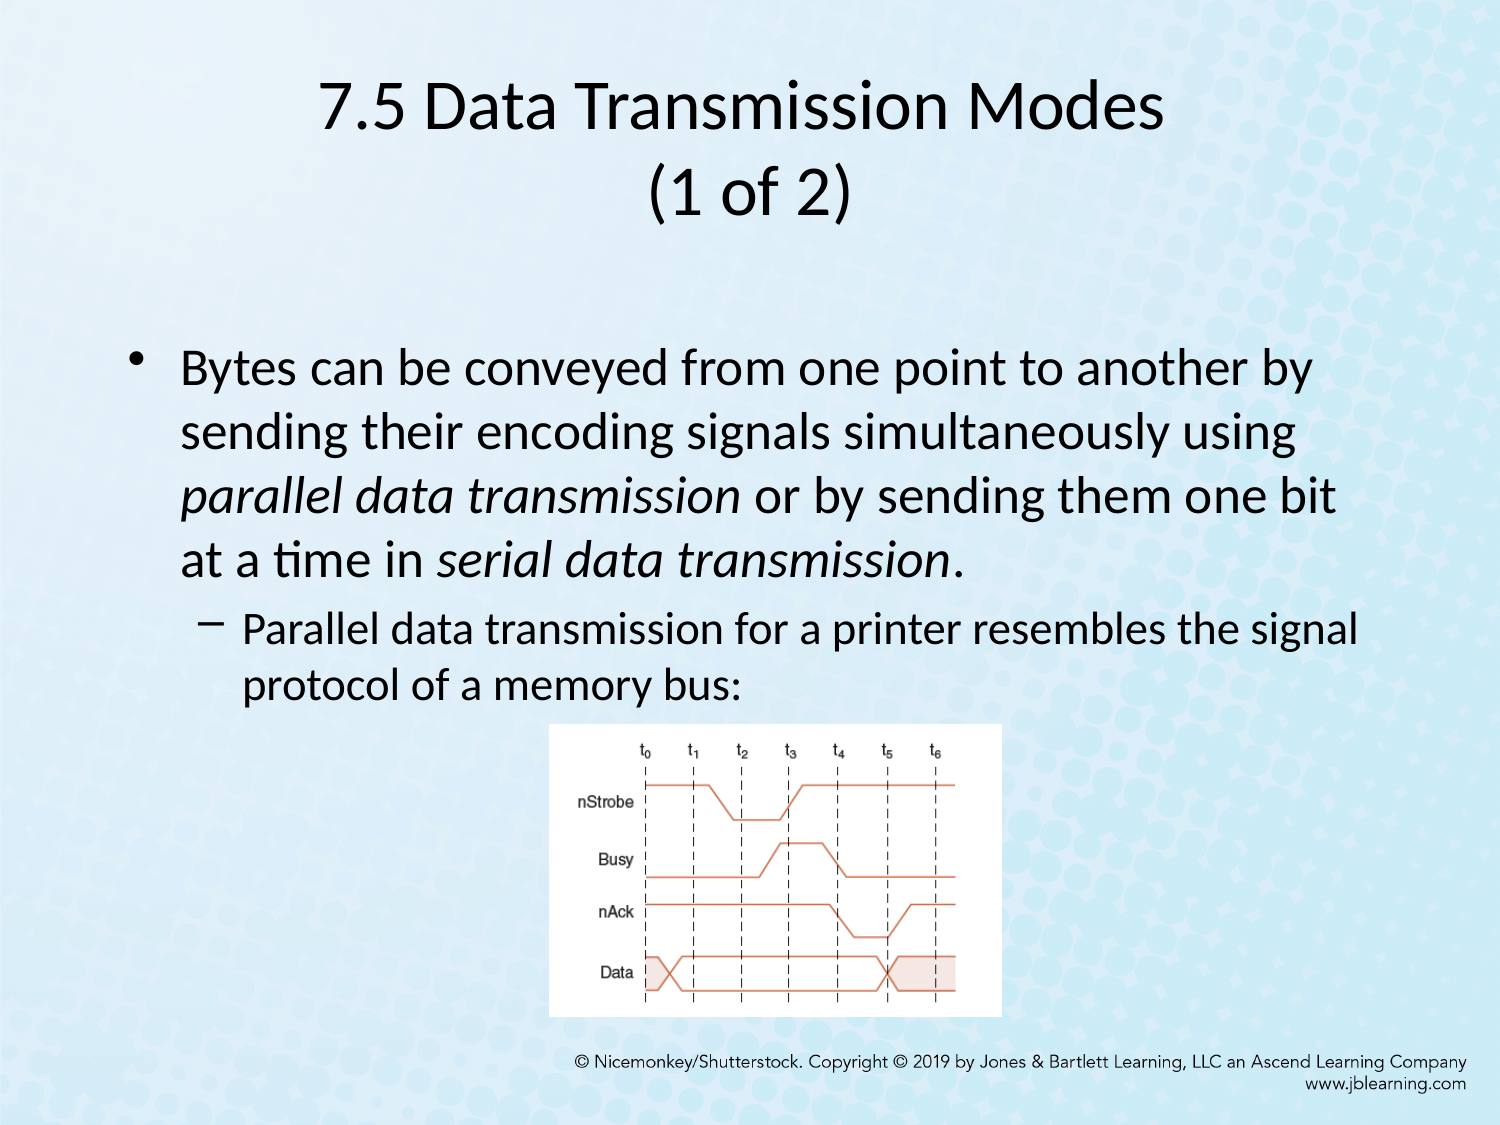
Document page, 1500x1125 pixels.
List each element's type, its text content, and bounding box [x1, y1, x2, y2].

picture [0, 0, 1500, 1125]
list Bytes can be conveyed from one point to another by sending their encoding signals simultaneously using parallel data transmission or by sending them one bit at a time in serial data transmission. Parallel data transmission for a printer resembles the signal protocol of a memory bus: [112, 324, 1388, 725]
title 7.5 Data Transmission Modes (1 of 2) [112, 50, 1388, 238]
